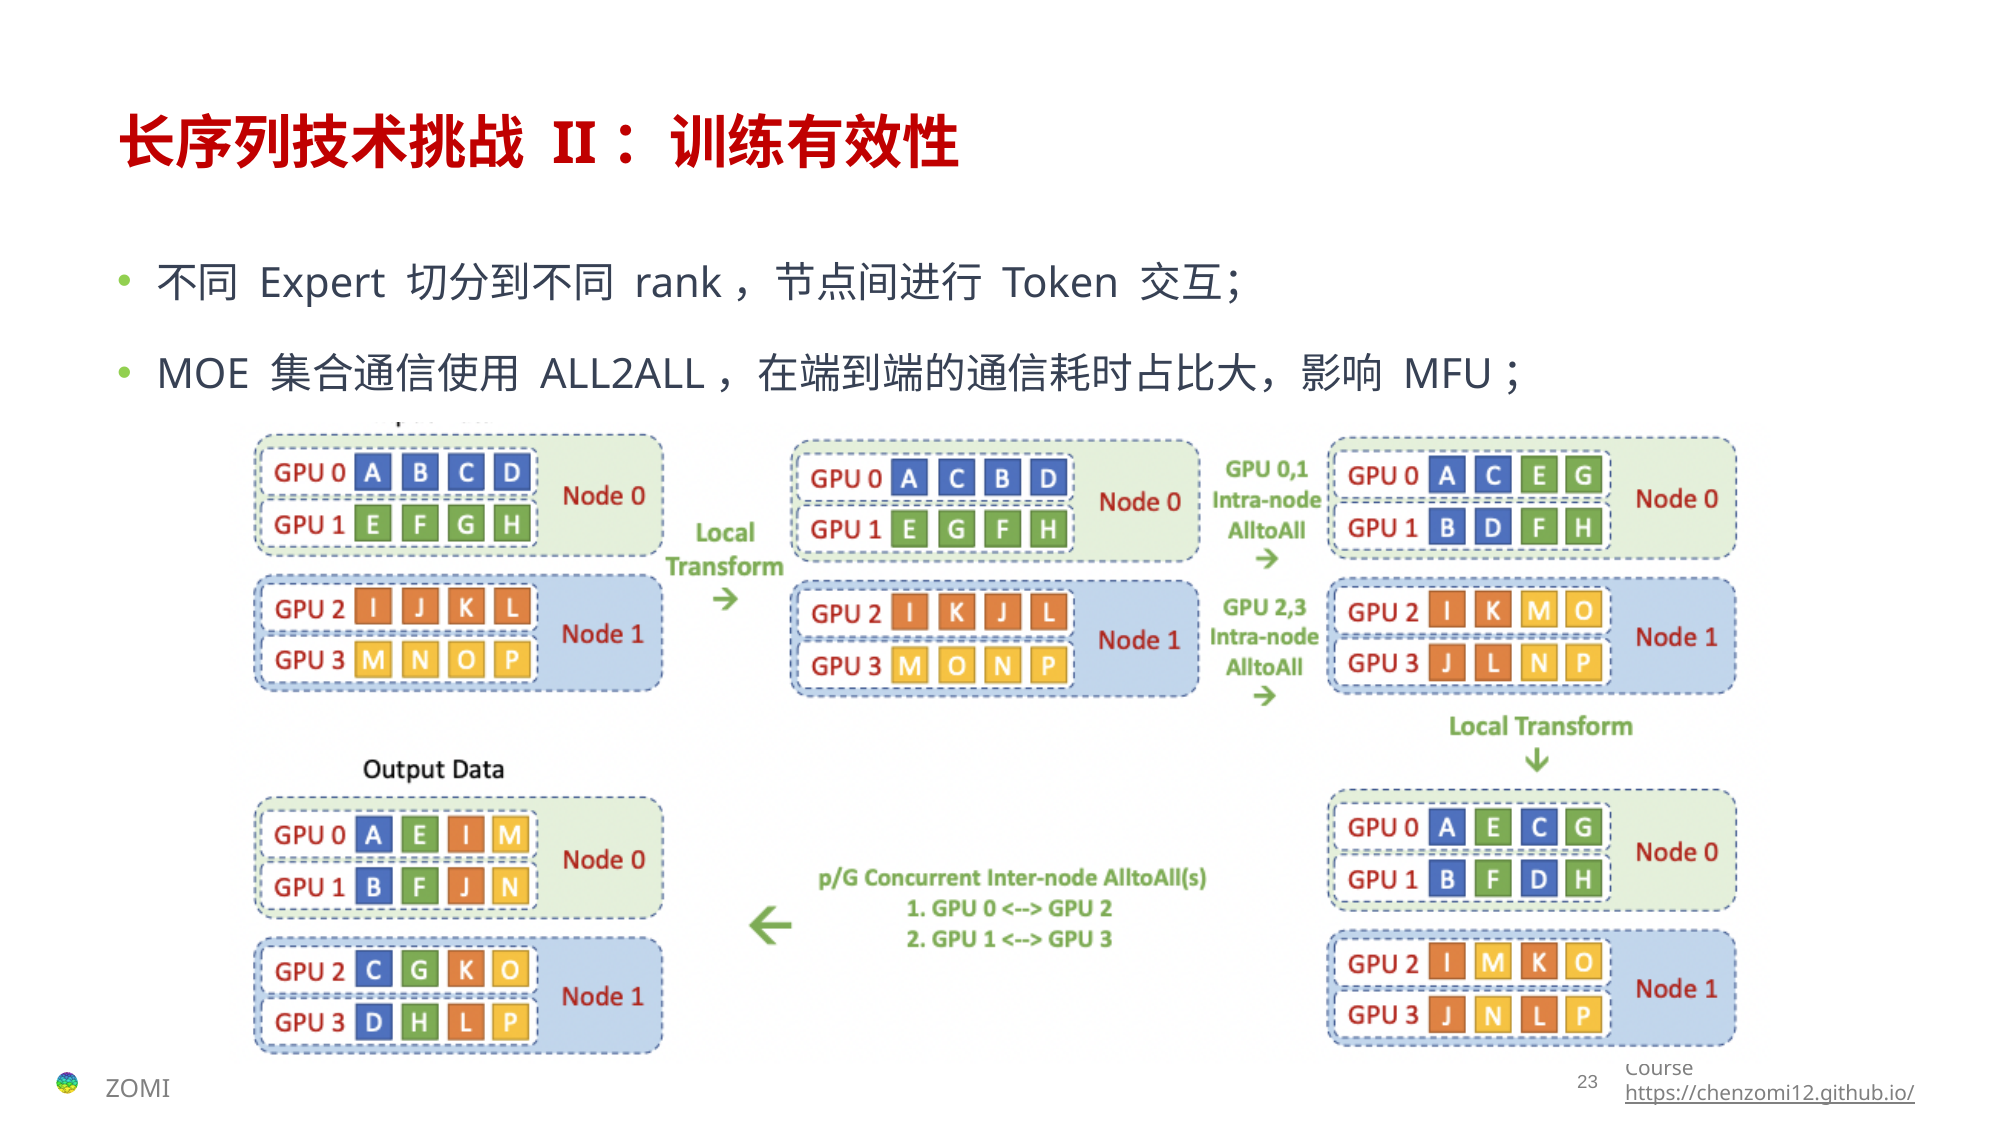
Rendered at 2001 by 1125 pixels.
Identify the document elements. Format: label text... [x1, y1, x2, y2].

list 不同 Expert 切分到不同 rank，节点间进行 Token 交互； MOE 集合通信使用 ALL2ALL，在端到端的通信耗时占比大，影响 MFU； [102, 223, 1901, 1043]
title 长序列技术挑战 II：训练有效性 [102, 91, 1901, 189]
picture [57, 1073, 77, 1093]
picture [229, 422, 1772, 1064]
